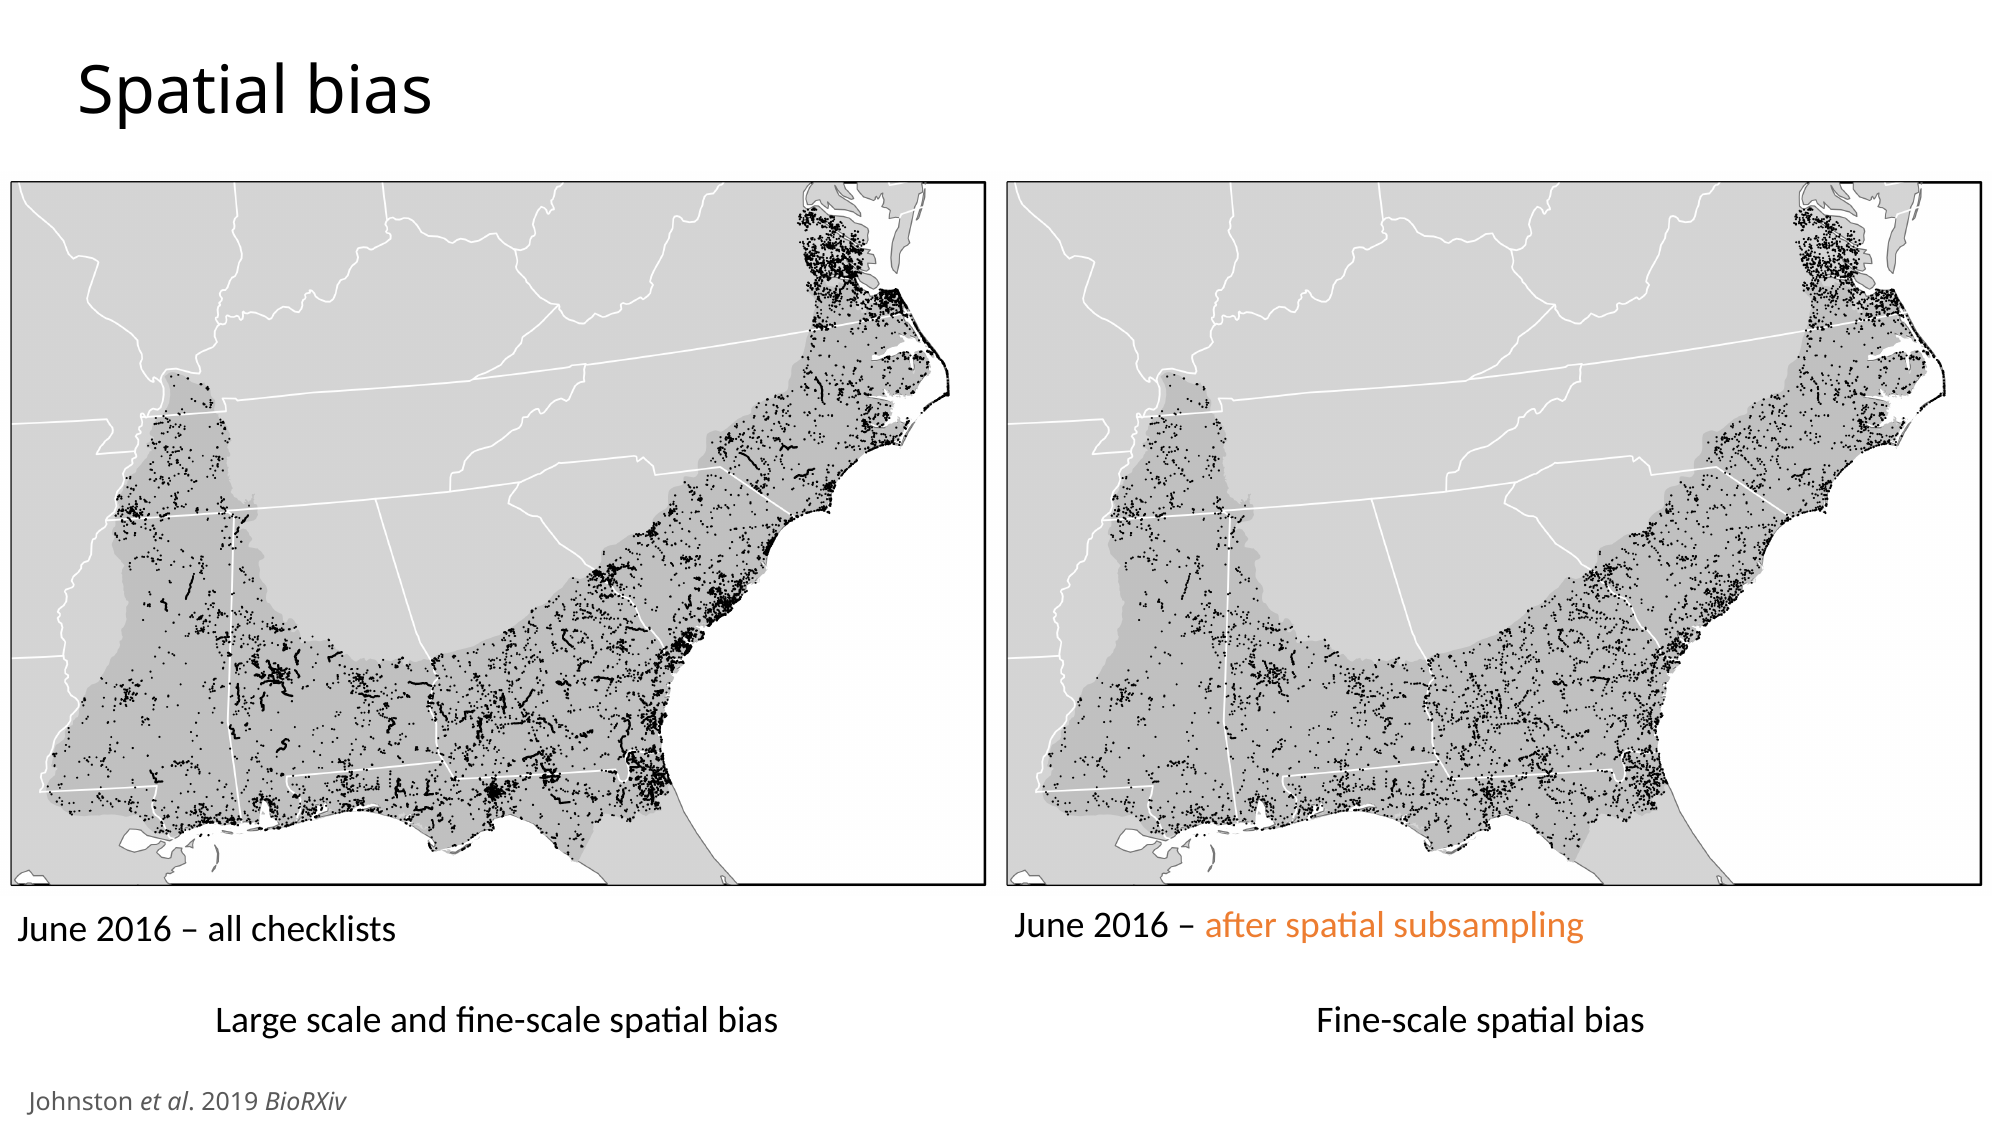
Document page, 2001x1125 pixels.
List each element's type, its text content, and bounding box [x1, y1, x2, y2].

text_box June 2016 – all checklists [2, 896, 412, 957]
text_box Large scale and fine-scale spatial bias [200, 987, 794, 1048]
title Spatial bias [62, 48, 1930, 136]
text_box June 2016 – after spatial subsampling [999, 896, 1600, 953]
picture [0, 171, 1992, 896]
text_box Johnston et al. 2019 BioRXiv [14, 1078, 498, 1124]
text_box Fine-scale spatial bias [1301, 987, 1661, 1048]
